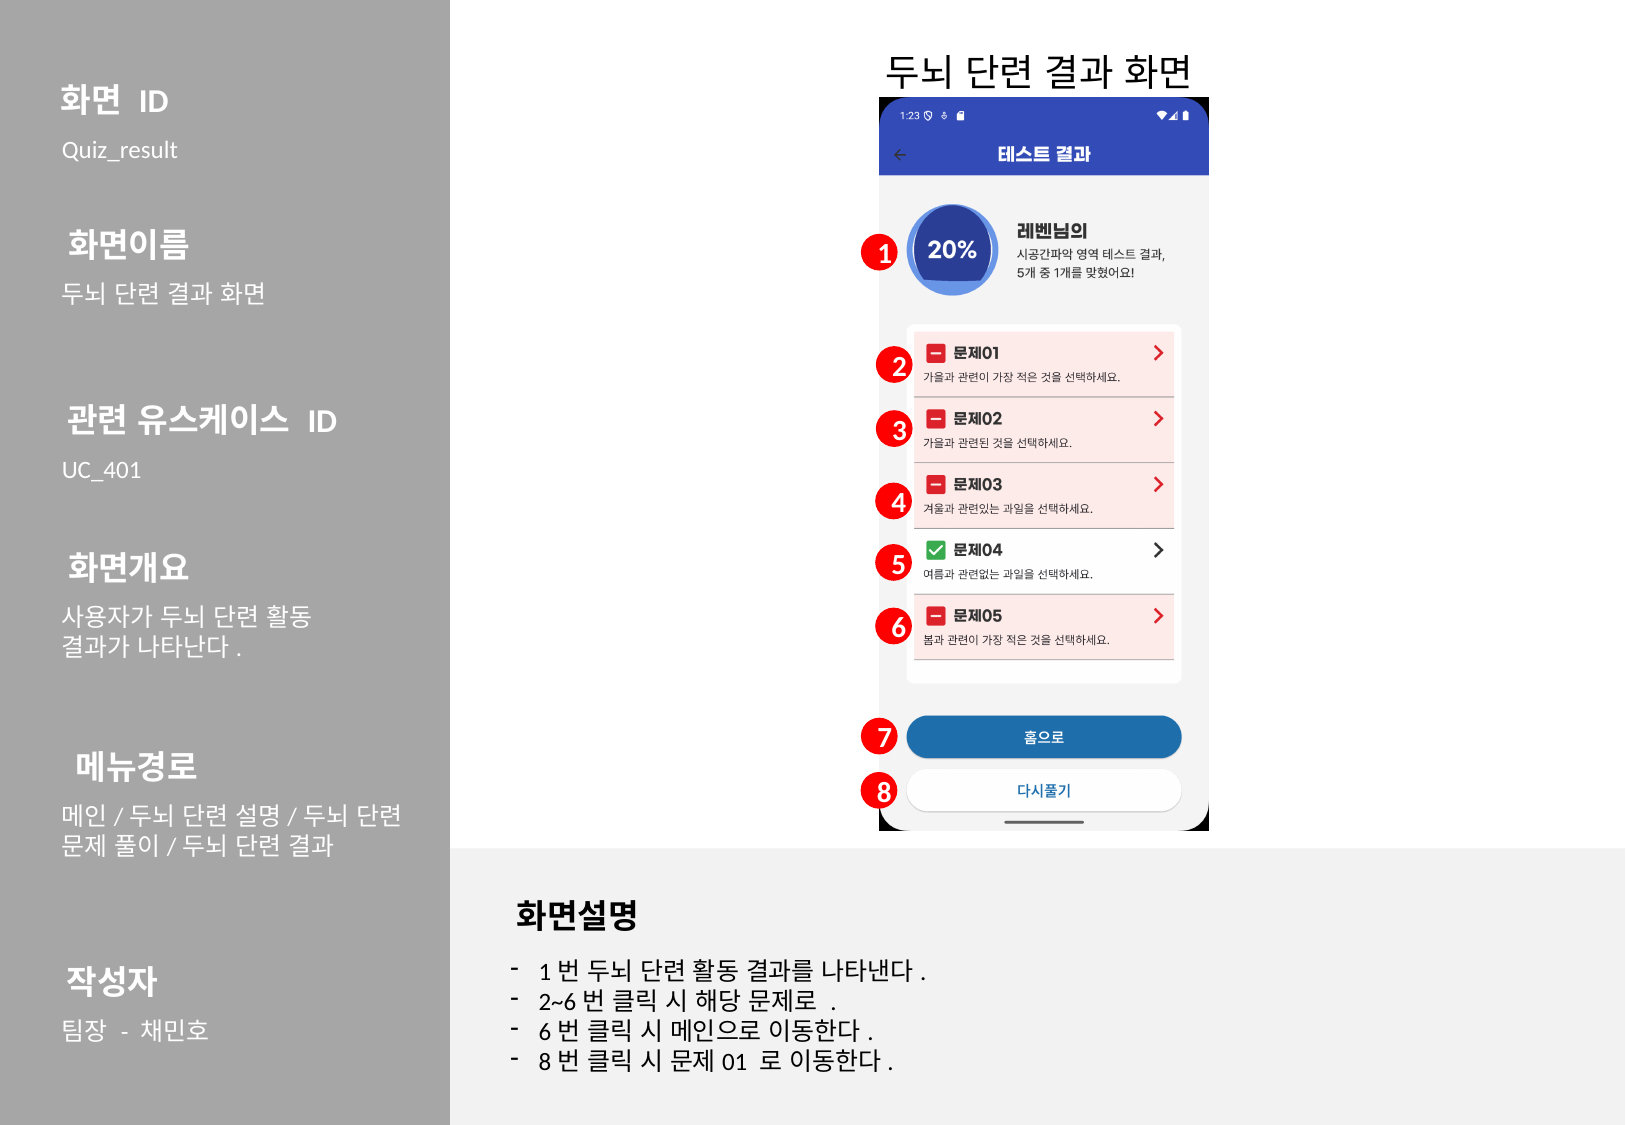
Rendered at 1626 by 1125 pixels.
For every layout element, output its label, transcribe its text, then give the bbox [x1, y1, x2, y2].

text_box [46, 539, 404, 671]
text_box 7 [860, 717, 878, 755]
text_box 8 [860, 772, 878, 809]
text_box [46, 70, 404, 172]
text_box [46, 738, 437, 870]
text_box [0, 0, 450, 1125]
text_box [46, 390, 404, 492]
text_box 화면설명 [501, 887, 654, 943]
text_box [46, 953, 404, 1055]
text_box 두뇌 단련 결과 화면 [870, 41, 1209, 101]
text_box 1 [860, 233, 878, 271]
text_box 1번 두뇌 단련 활동 결과를 나타낸다. 2~6번 클릭 시 해당 문제로 . 6번 클릭 시 메인으로 이동한다. 8번 클릭 시 문제01 로 이동한다. [495, 948, 1593, 1084]
text_box [450, 848, 1625, 1125]
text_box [46, 215, 404, 317]
picture [878, 96, 1210, 832]
